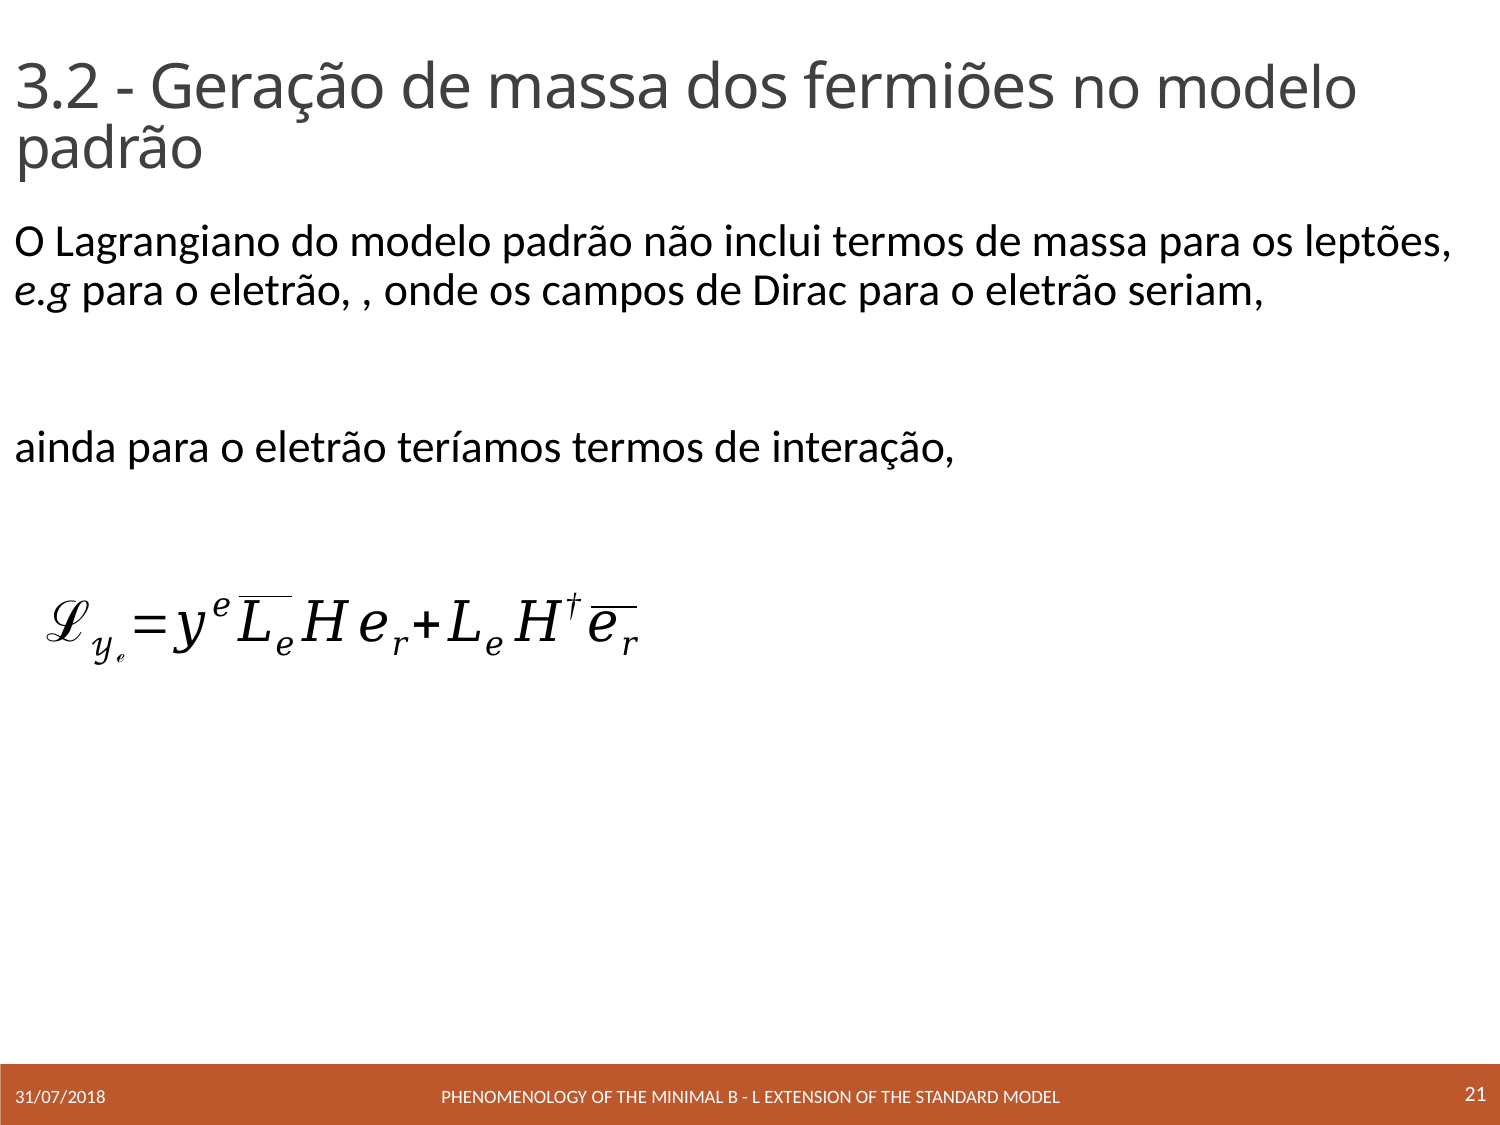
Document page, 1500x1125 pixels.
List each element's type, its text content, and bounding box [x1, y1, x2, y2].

text_box [41, 326, 1459, 962]
text_box 21 [1340, 1062, 1500, 1123]
text_box Phenomenology of the minimal B - L extension of the Standard Model [279, 1066, 1222, 1125]
title 3.2 - Geração de massa dos fermiões no modelo padrão [0, 0, 1500, 188]
text_box 31/07/2018 [0, 1066, 279, 1125]
